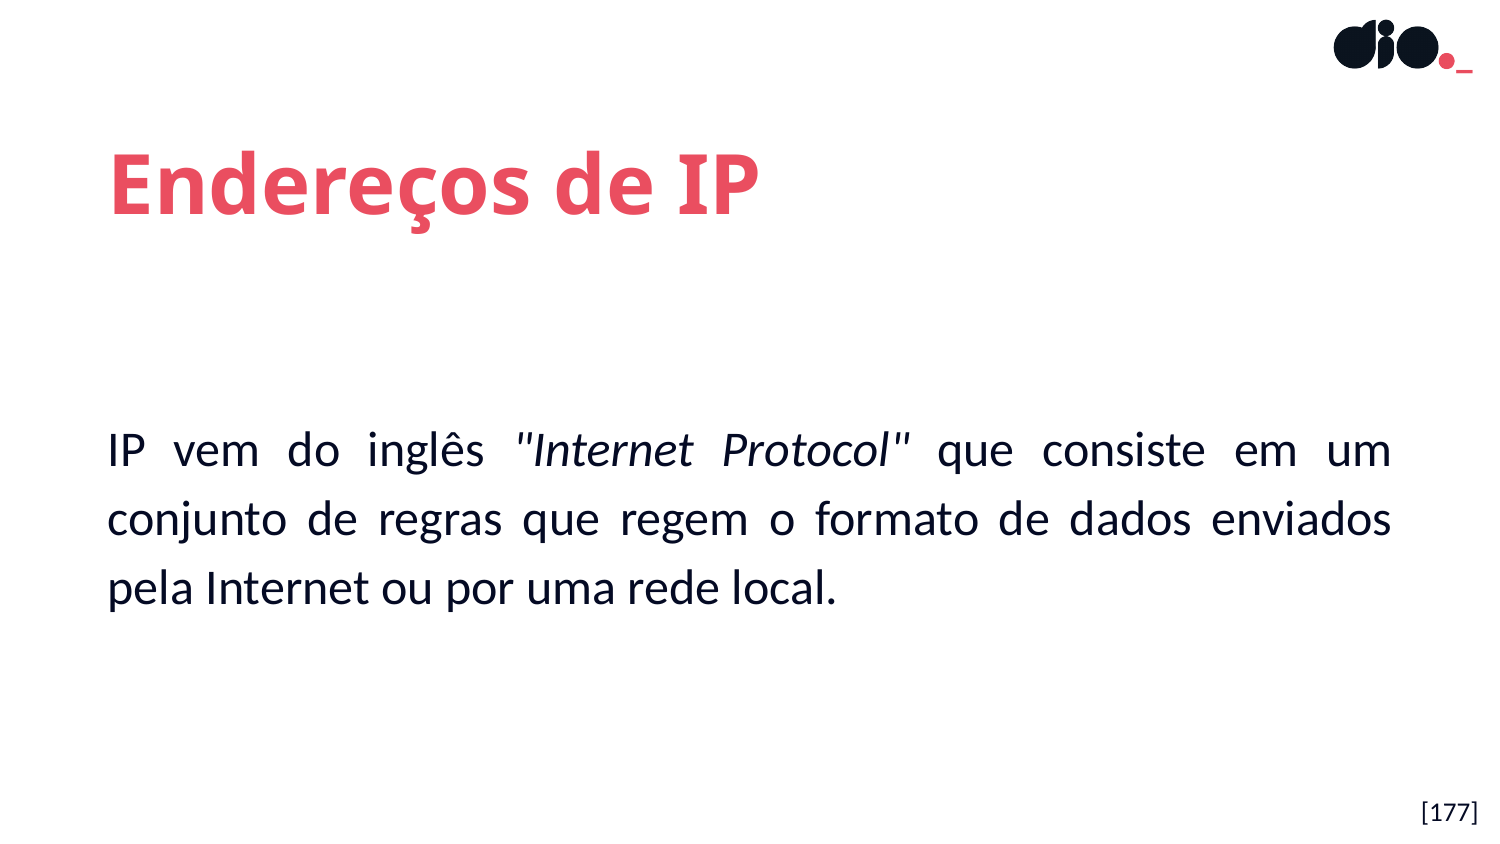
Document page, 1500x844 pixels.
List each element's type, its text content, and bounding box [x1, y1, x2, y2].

text_box IP vem do inglês "Internet Protocol" que consiste em um conjunto de regras que regem o formato de dados enviados pela Internet ou por uma rede local. [92, 243, 1408, 780]
picture [1333, 19, 1473, 74]
text_box Endereços de IP [92, 104, 1408, 243]
slide_number [177] [1403, 779, 1494, 844]
